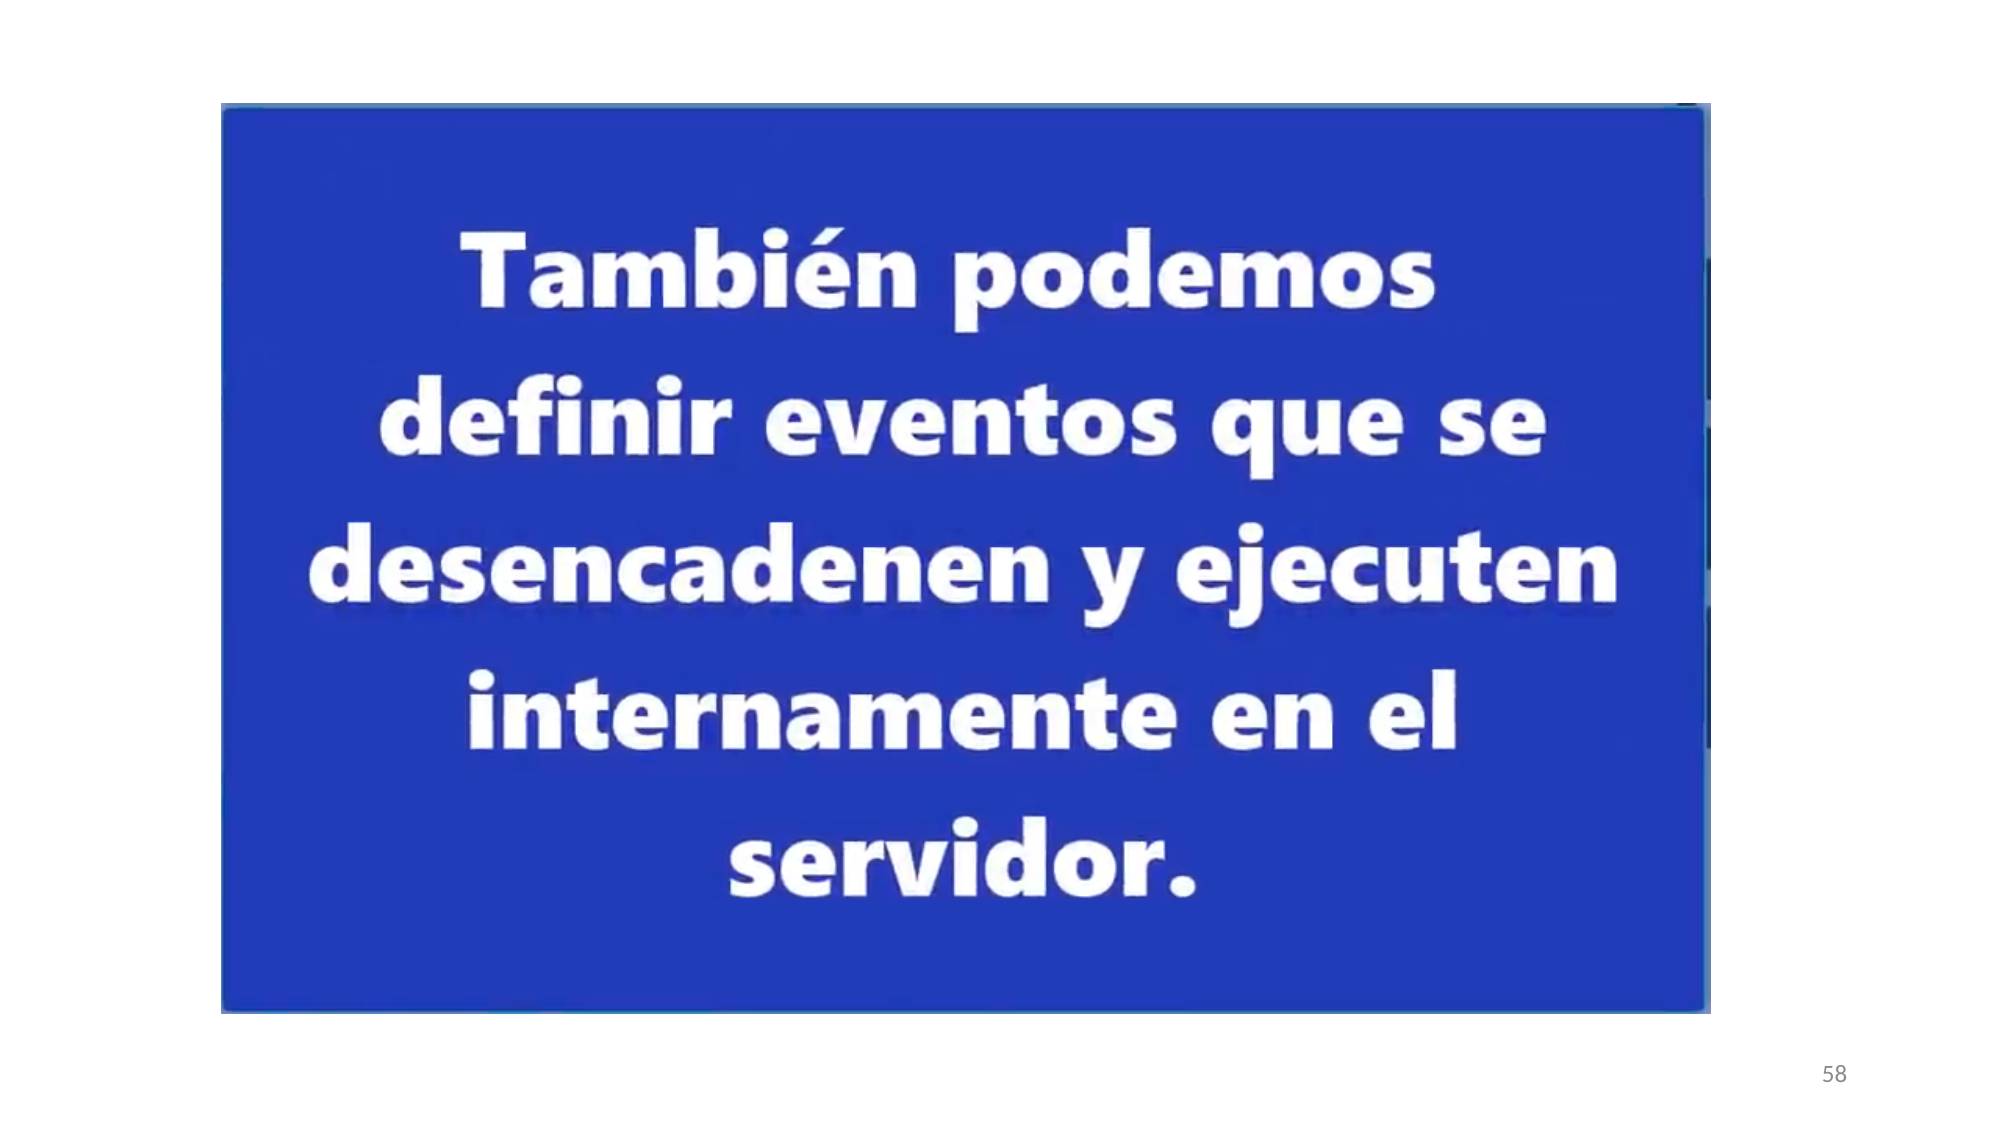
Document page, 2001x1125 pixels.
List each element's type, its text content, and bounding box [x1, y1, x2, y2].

slide_number 58 [1412, 1042, 1863, 1103]
picture [221, 103, 1711, 1014]
